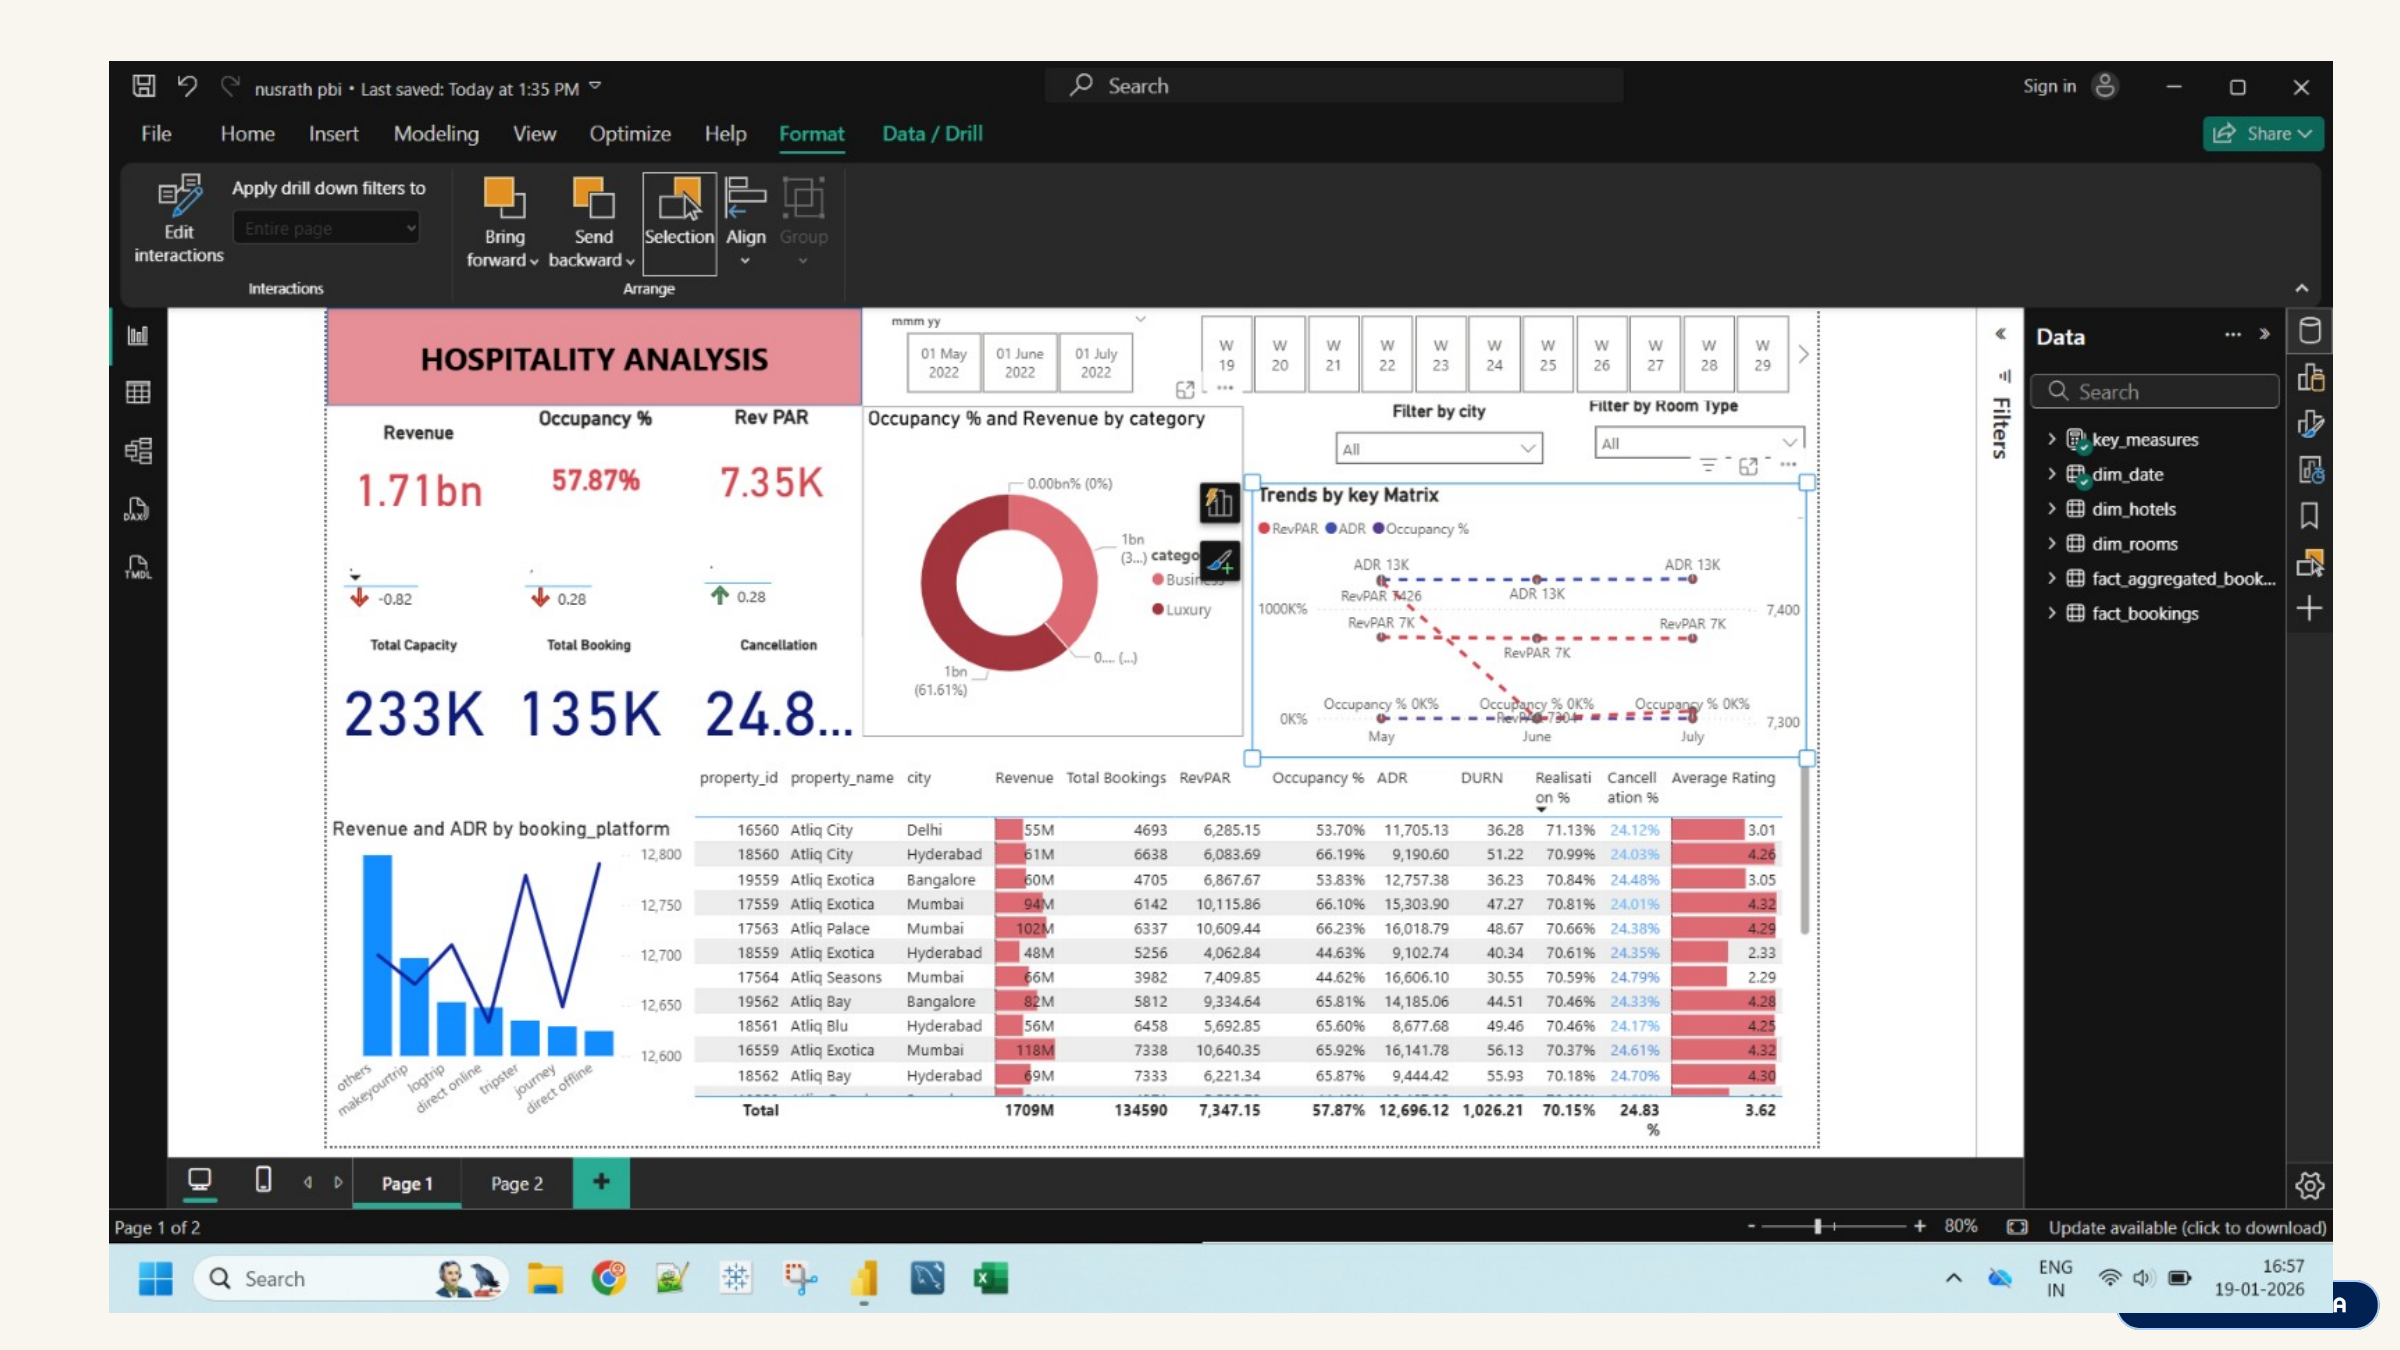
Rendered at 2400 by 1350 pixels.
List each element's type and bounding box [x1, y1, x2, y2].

picture [109, 61, 2389, 1339]
